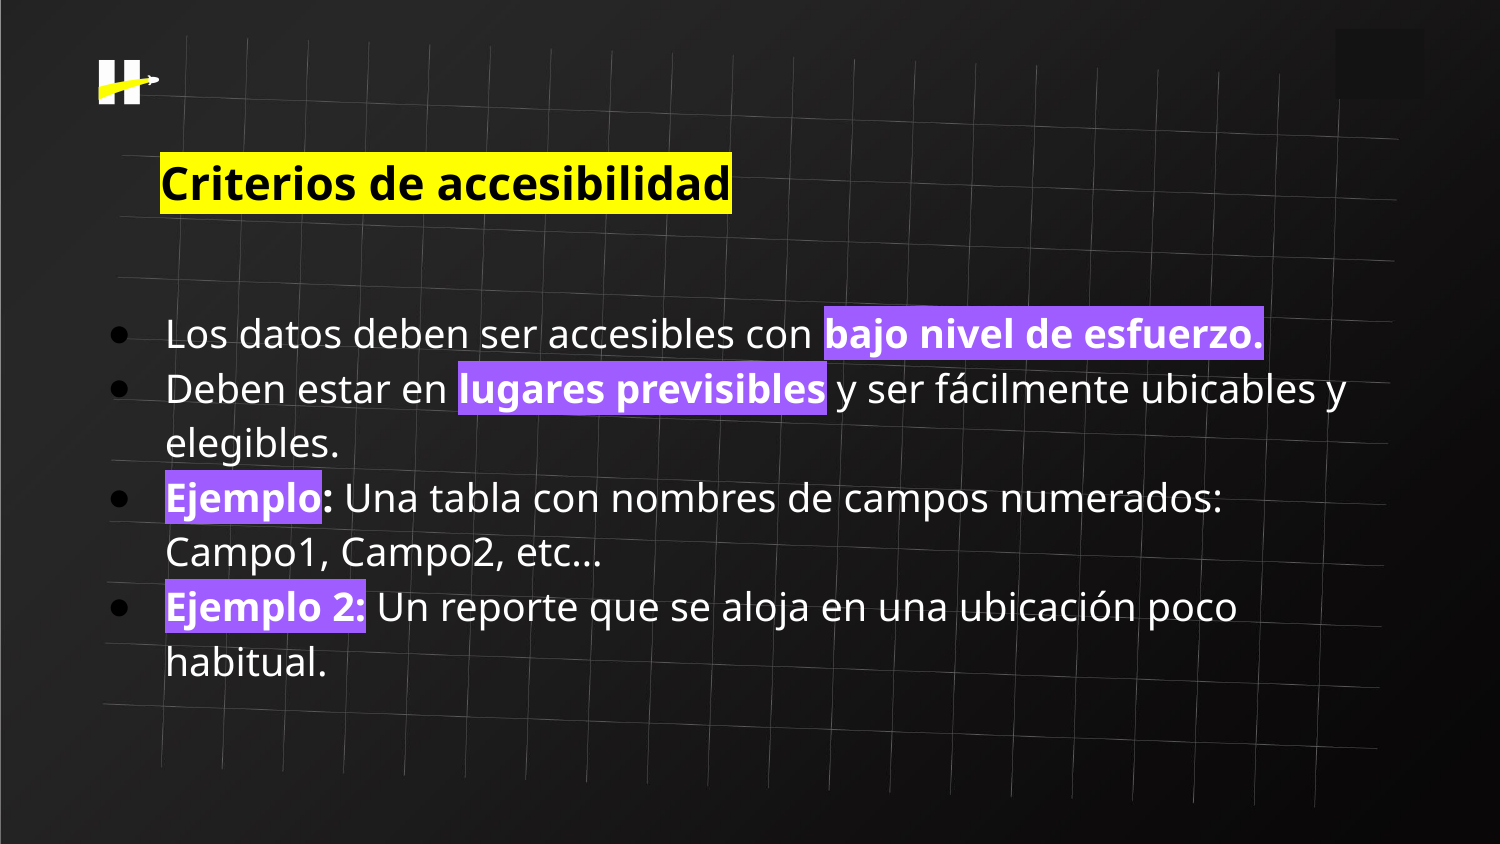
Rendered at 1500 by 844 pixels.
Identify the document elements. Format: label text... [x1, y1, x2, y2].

text_box Criterios de accesibilidad [145, 140, 904, 225]
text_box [74, 28, 1425, 132]
picture [0, 0, 1500, 844]
text_box Los datos deben ser accesibles con bajo nivel de esfuerzo. Deben estar en lugares previsibles y ser fácilmente ubicables y elegibles. Ejemplo: Una tabla con nombres de campos numerados: Campo1, Campo2, etc… Ejemplo 2: Un reporte que se aloja en una ubicación poco habitual. [74, 286, 1382, 479]
